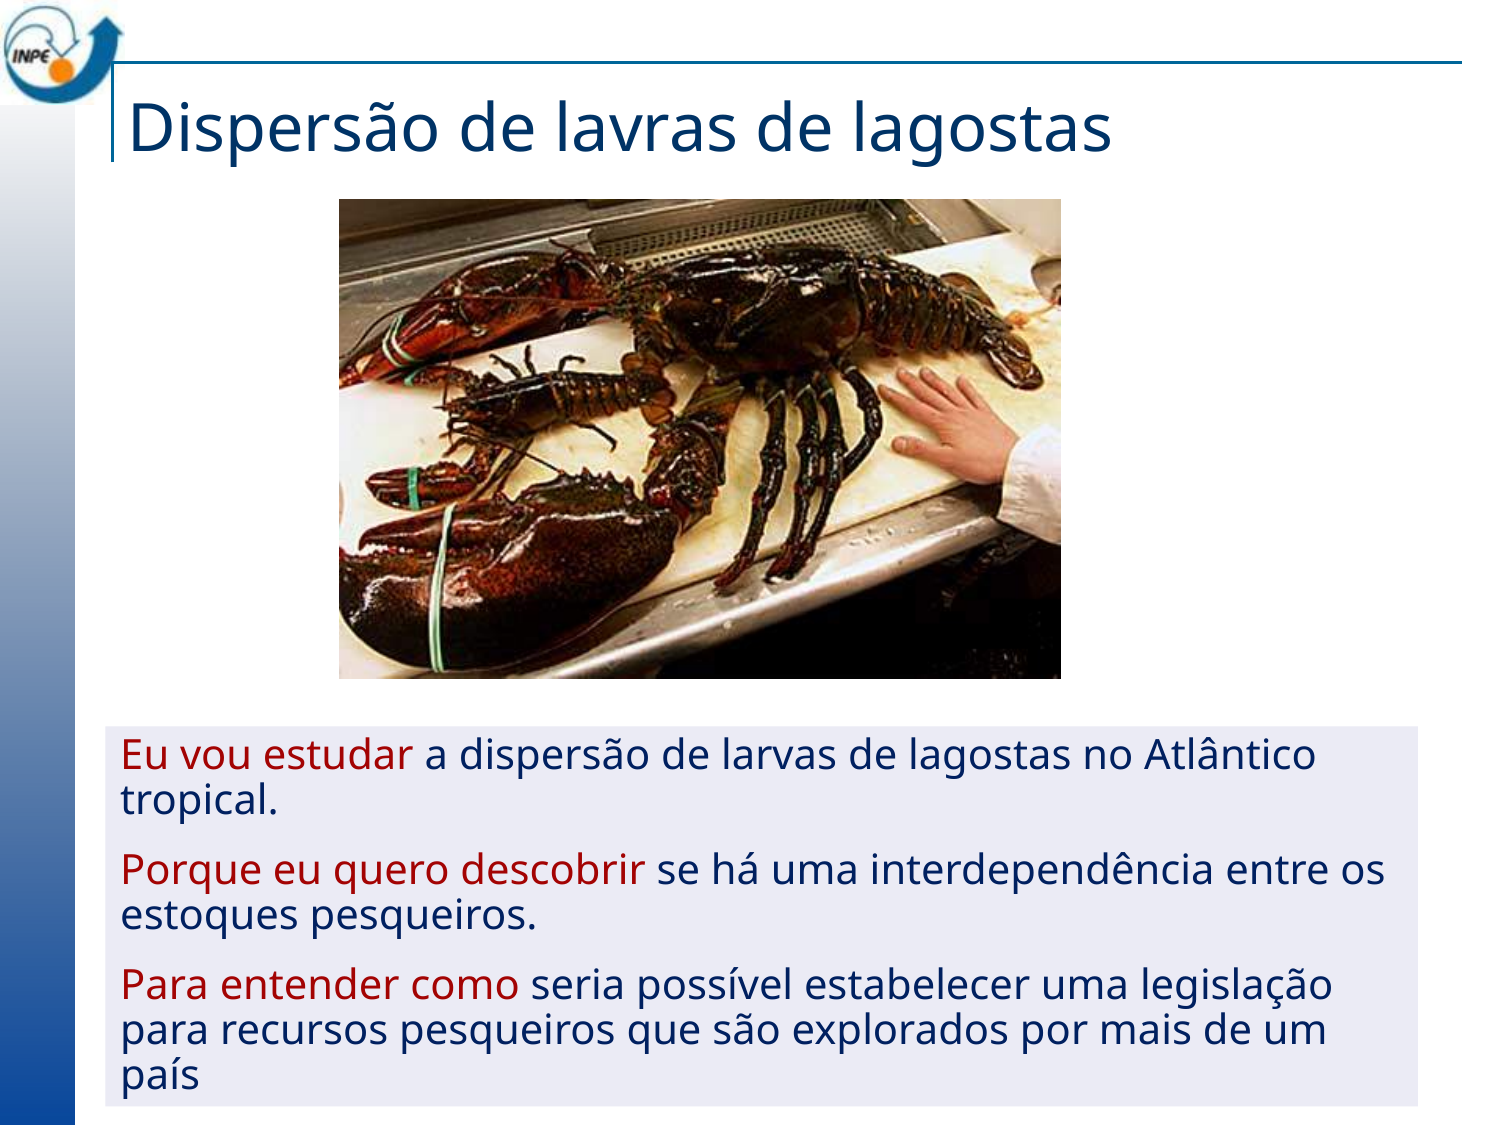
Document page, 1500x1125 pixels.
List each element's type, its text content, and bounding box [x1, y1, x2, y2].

title Dispersão de lavras de lagostas [112, 62, 1450, 188]
picture [0, 0, 125, 105]
picture [339, 198, 1061, 680]
text_box Eu vou estudar a dispersão de larvas de lagostas no Atlântico tropical. Porque eu quero descobrir se há uma interdependência entre os estoques pesqueiros. Para entender como seria possível estabelecer uma legislação para recursos pesqueiros que são explorados por mais de um país [105, 726, 1418, 1107]
